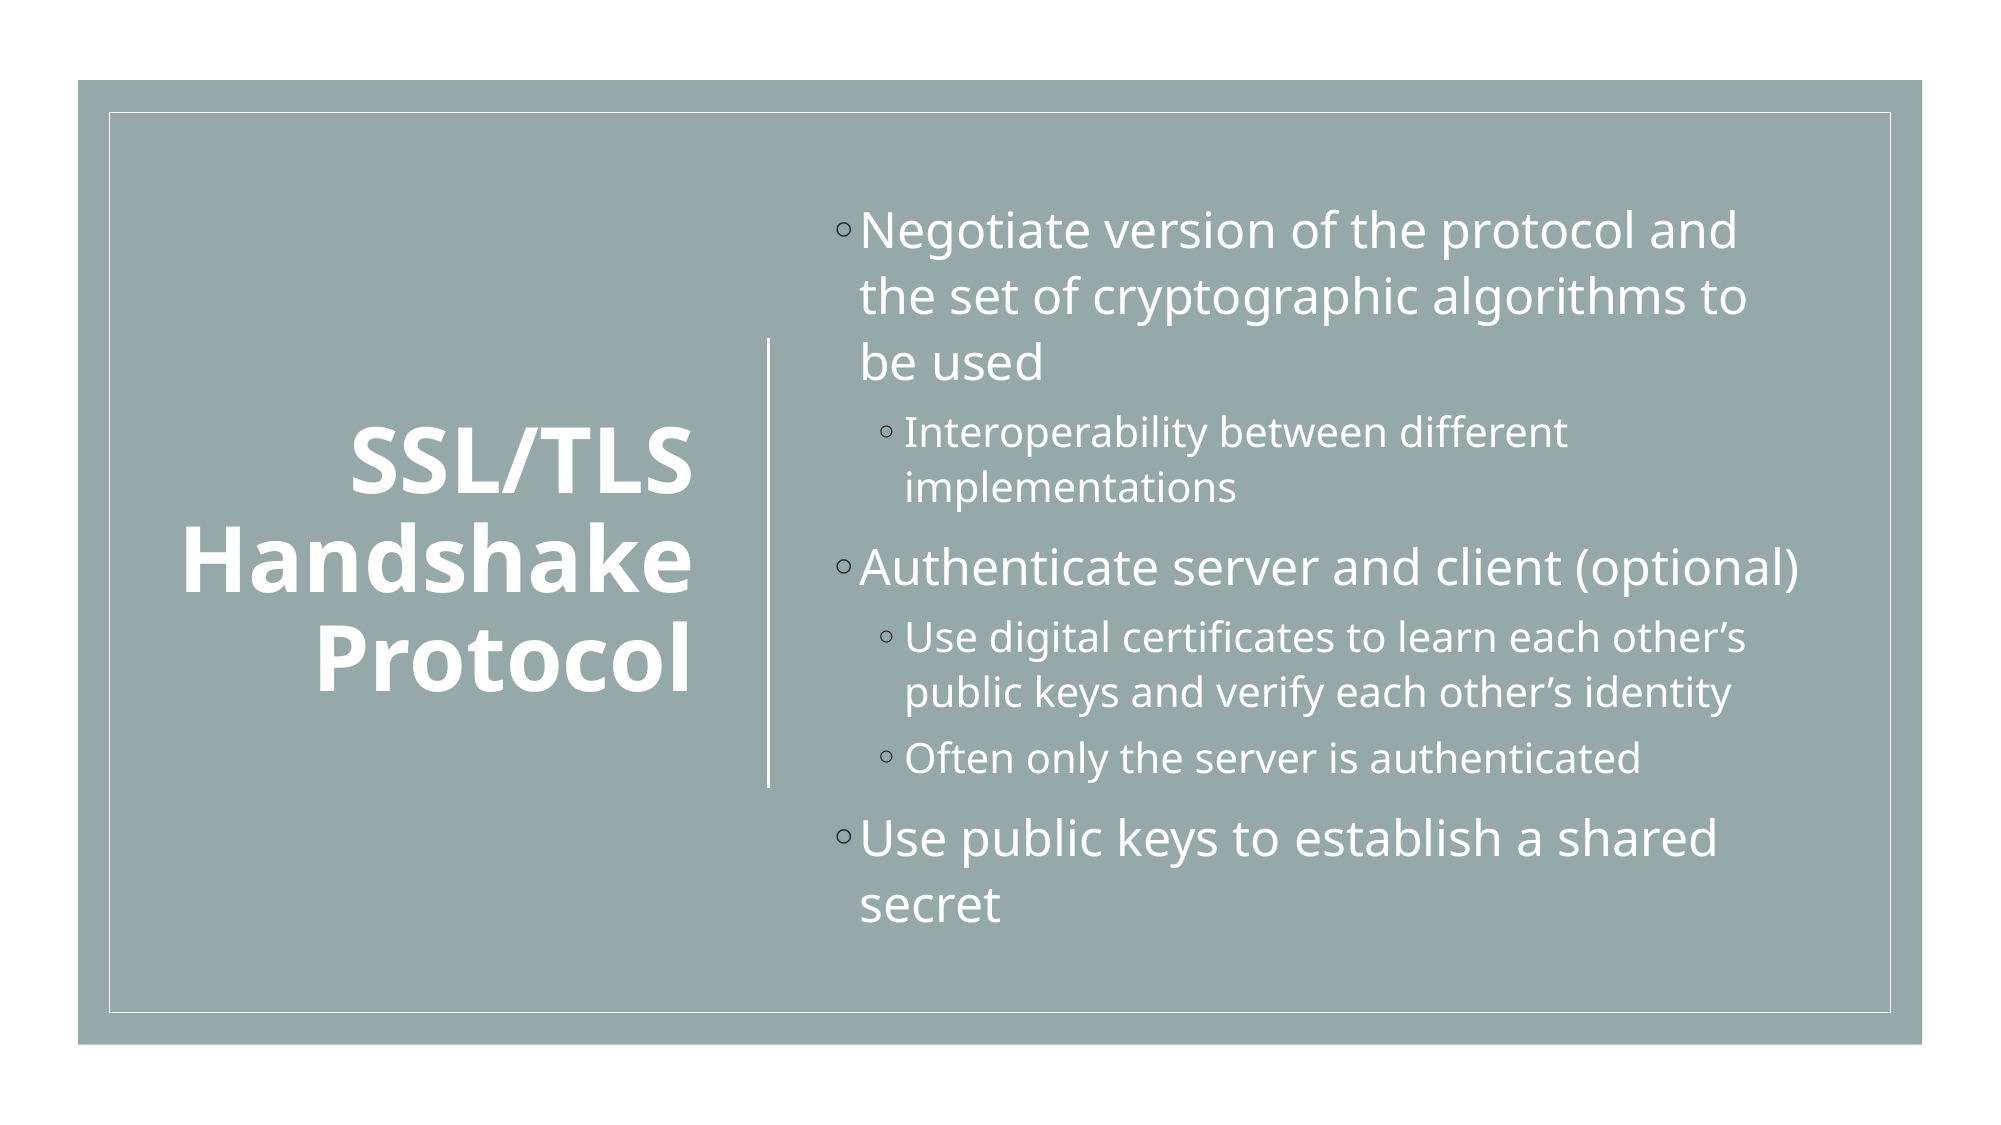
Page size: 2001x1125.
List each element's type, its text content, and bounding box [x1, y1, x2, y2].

title SSL/TLS Handshake Protocol [142, 164, 711, 961]
text_box [0, 0, 2000, 1125]
list Negotiate version of the protocol and the set of cryptographic algorithms to be used Interoperability between different implementations Authenticate server and client (optional) Use digital certificates to learn each other’s public keys and verify each other’s identity Often only the server is authenticated Use public keys to establish a shared secret [814, 164, 1834, 961]
text_box [109, 112, 1891, 1013]
text_box [77, 79, 1923, 1046]
